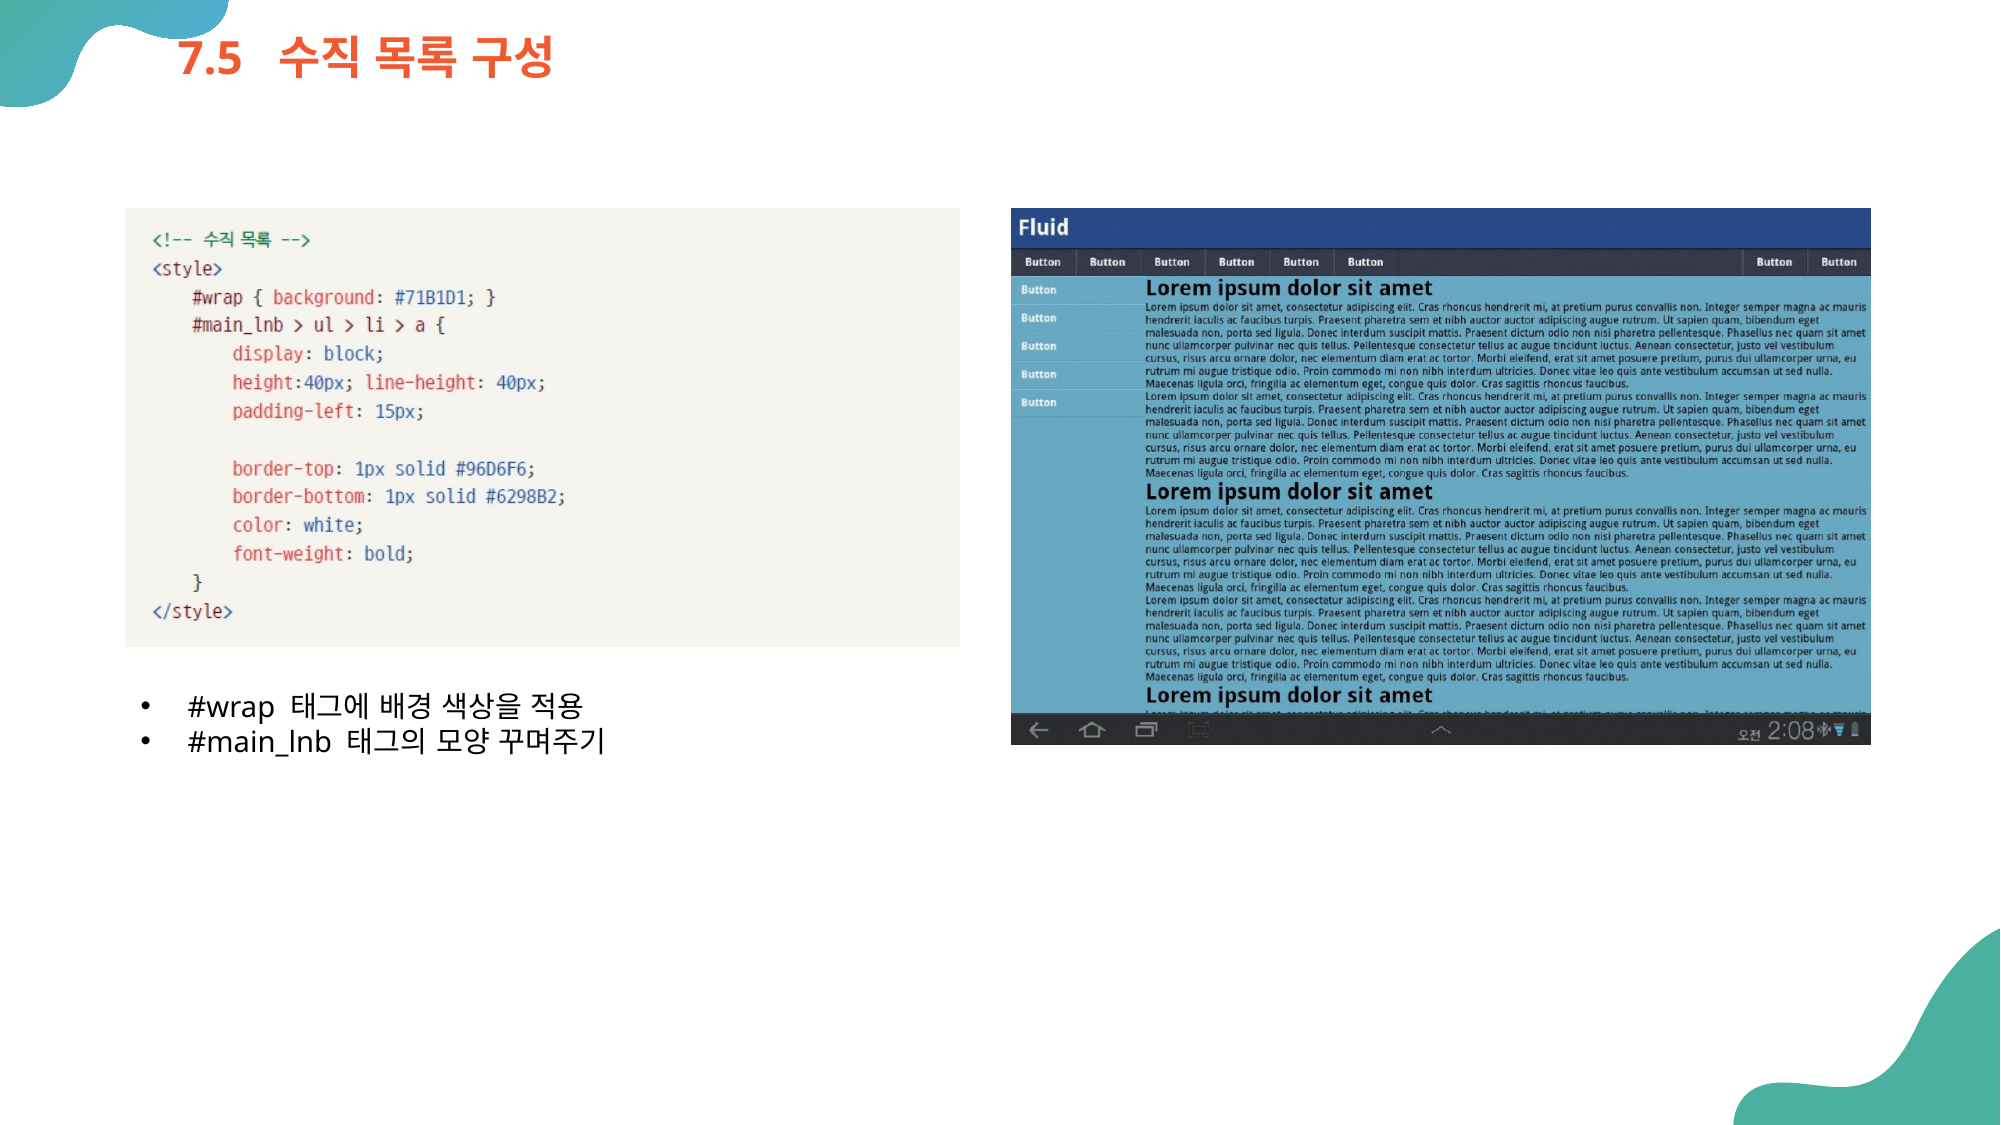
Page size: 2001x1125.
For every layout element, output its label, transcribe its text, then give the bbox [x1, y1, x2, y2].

title 7.5 수직 목록 구성 [162, 27, 2000, 93]
picture [125, 208, 960, 647]
picture [1011, 208, 1871, 745]
text_box #wrap 태그에 배경 색상을 적용 #main_lnb 태그의 모양 꾸며주기 [125, 680, 622, 766]
